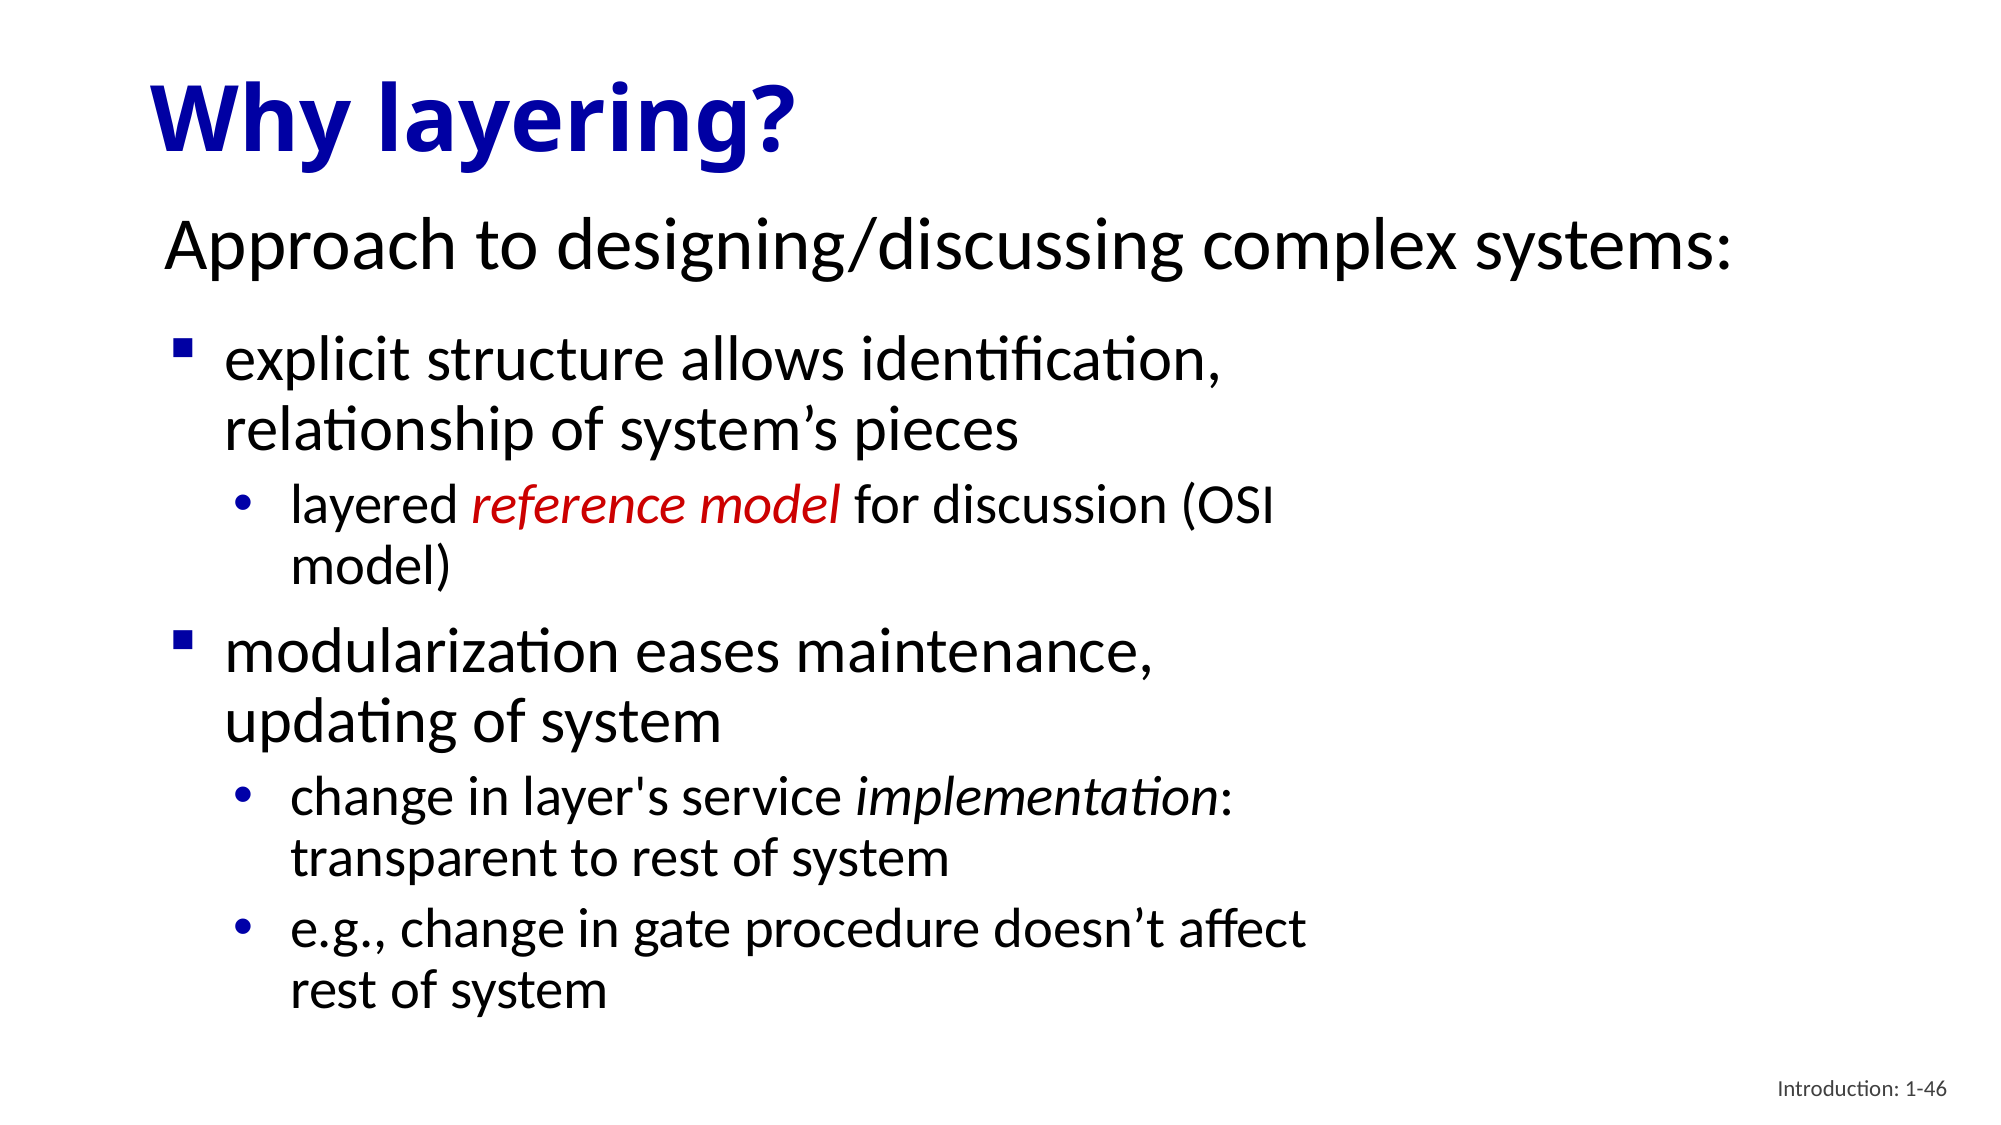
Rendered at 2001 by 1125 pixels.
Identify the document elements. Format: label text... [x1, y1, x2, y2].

text_box Approach to designing/discussing complex systems: [127, 197, 1795, 1005]
slide_number Introduction: 1-46 [1512, 1056, 1963, 1117]
title Why layering? [135, 47, 1861, 195]
text_box explicit structure allows identification, relationship of system’s pieces layered reference model for discussion (OSI model) modularization eases maintenance, updating of system change in layer's service implementation: transparent to rest of system e.g., change in gate procedure doesn’t affect rest of system [118, 317, 1338, 1031]
